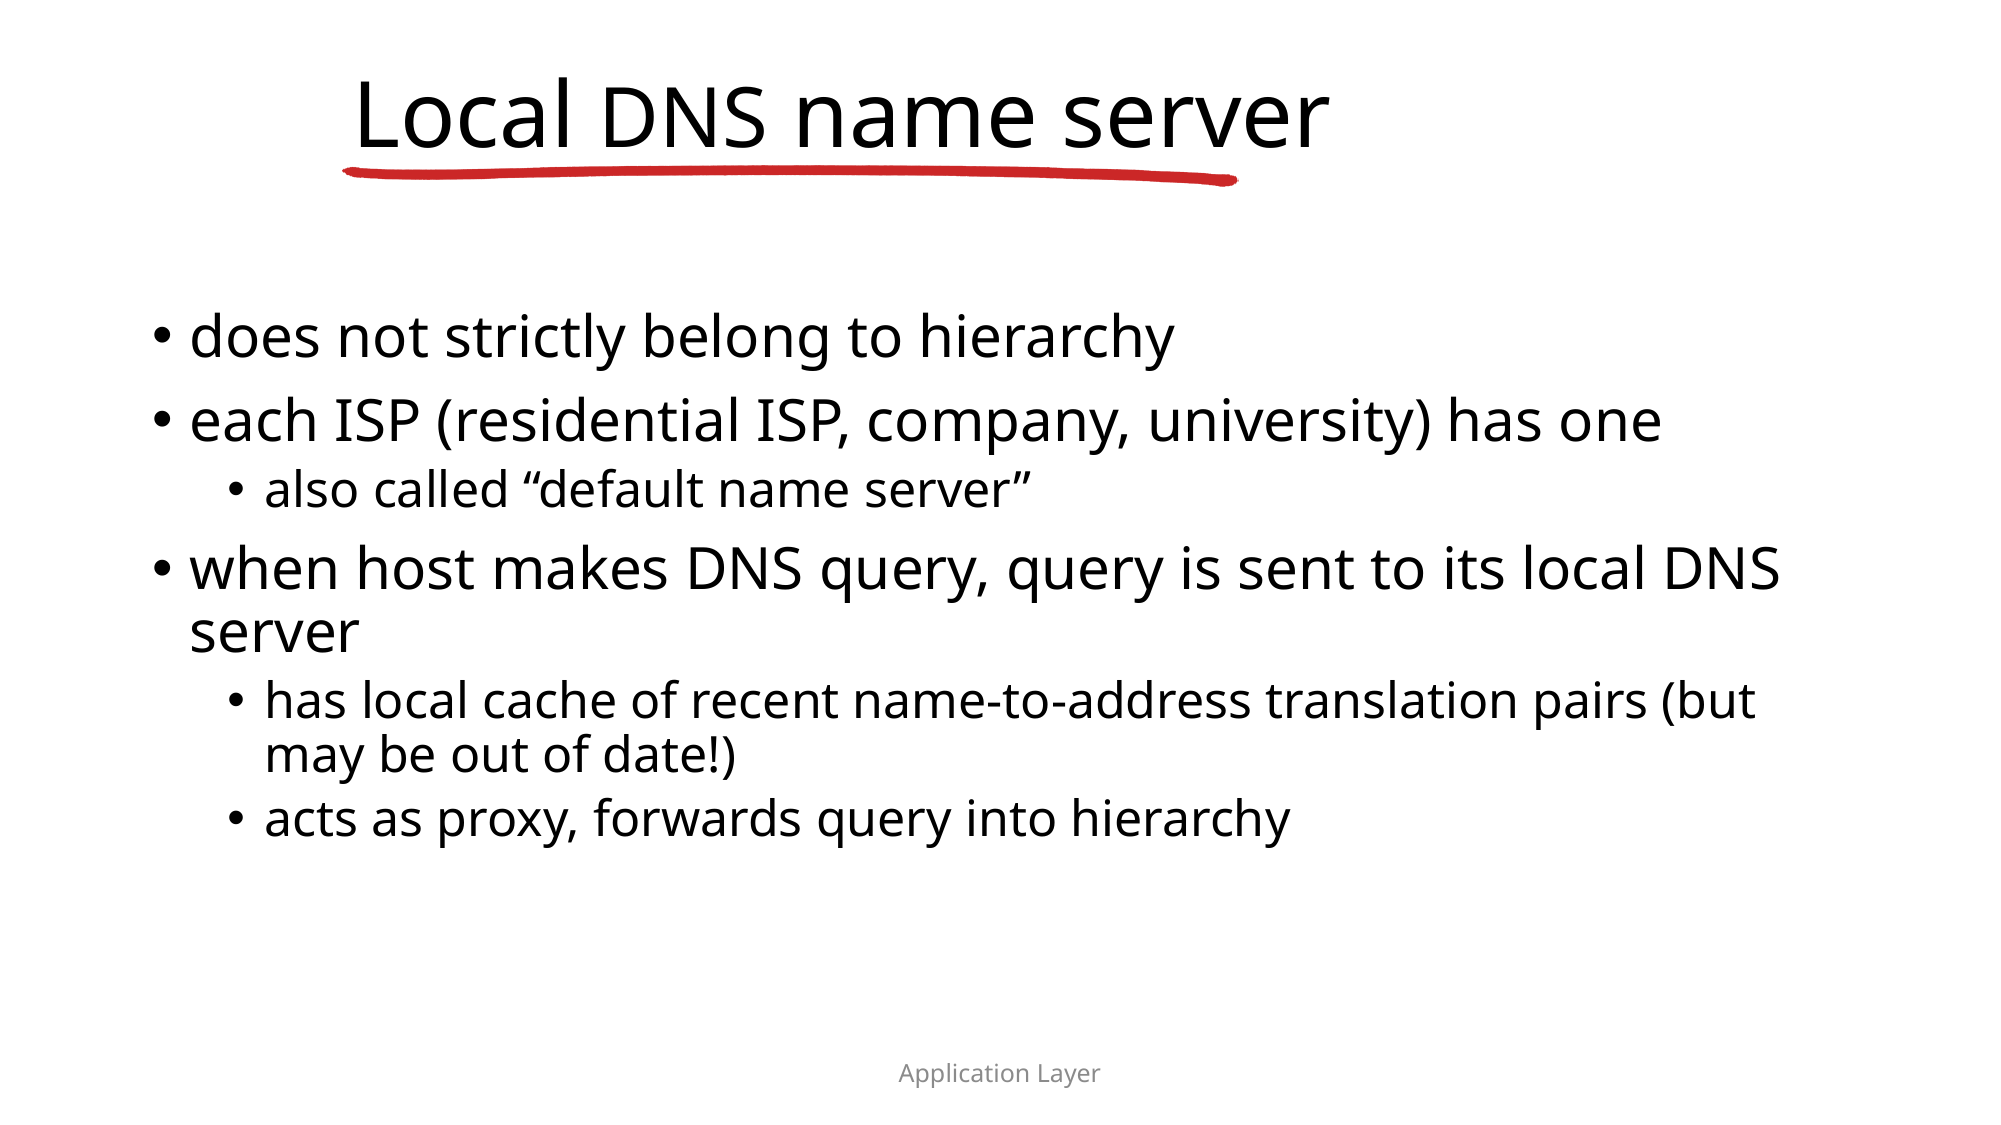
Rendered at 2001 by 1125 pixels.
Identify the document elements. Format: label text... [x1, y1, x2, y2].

title Local DNS name server [337, 38, 1613, 196]
footer Application Layer [662, 1042, 1338, 1103]
list does not strictly belong to hierarchy each ISP (residential ISP, company, university) has one also called “default name server” when host makes DNS query, query is sent to its local DNS server has local cache of recent name-to-address translation pairs (but may be out of date!) acts as proxy, forwards query into hierarchy [137, 299, 1863, 1014]
picture [338, 159, 1249, 193]
